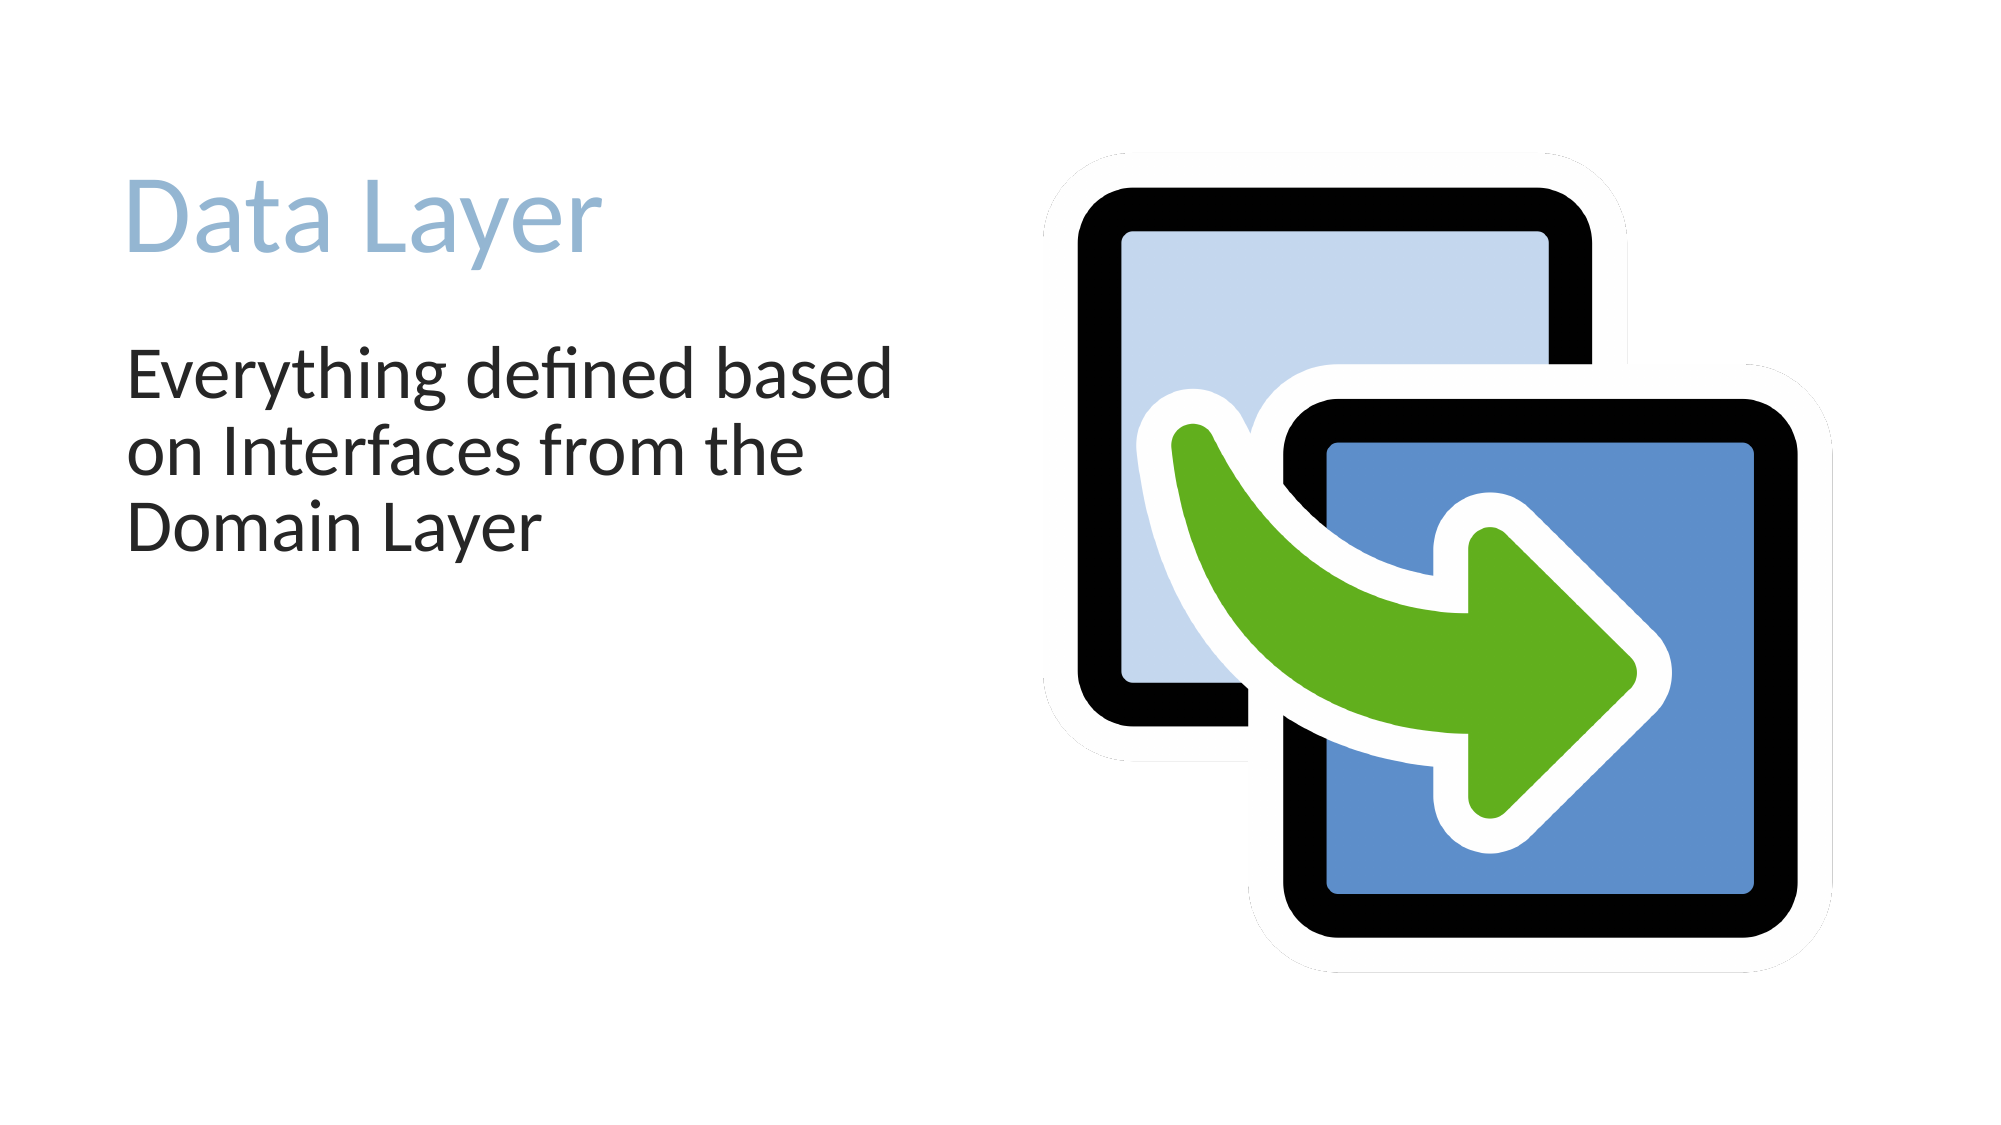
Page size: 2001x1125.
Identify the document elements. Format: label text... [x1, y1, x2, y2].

list Everything defined based on Interfaces from the Domain Layer [111, 329, 1000, 948]
title Data Layer [107, 81, 1875, 354]
picture [1019, 144, 1856, 981]
